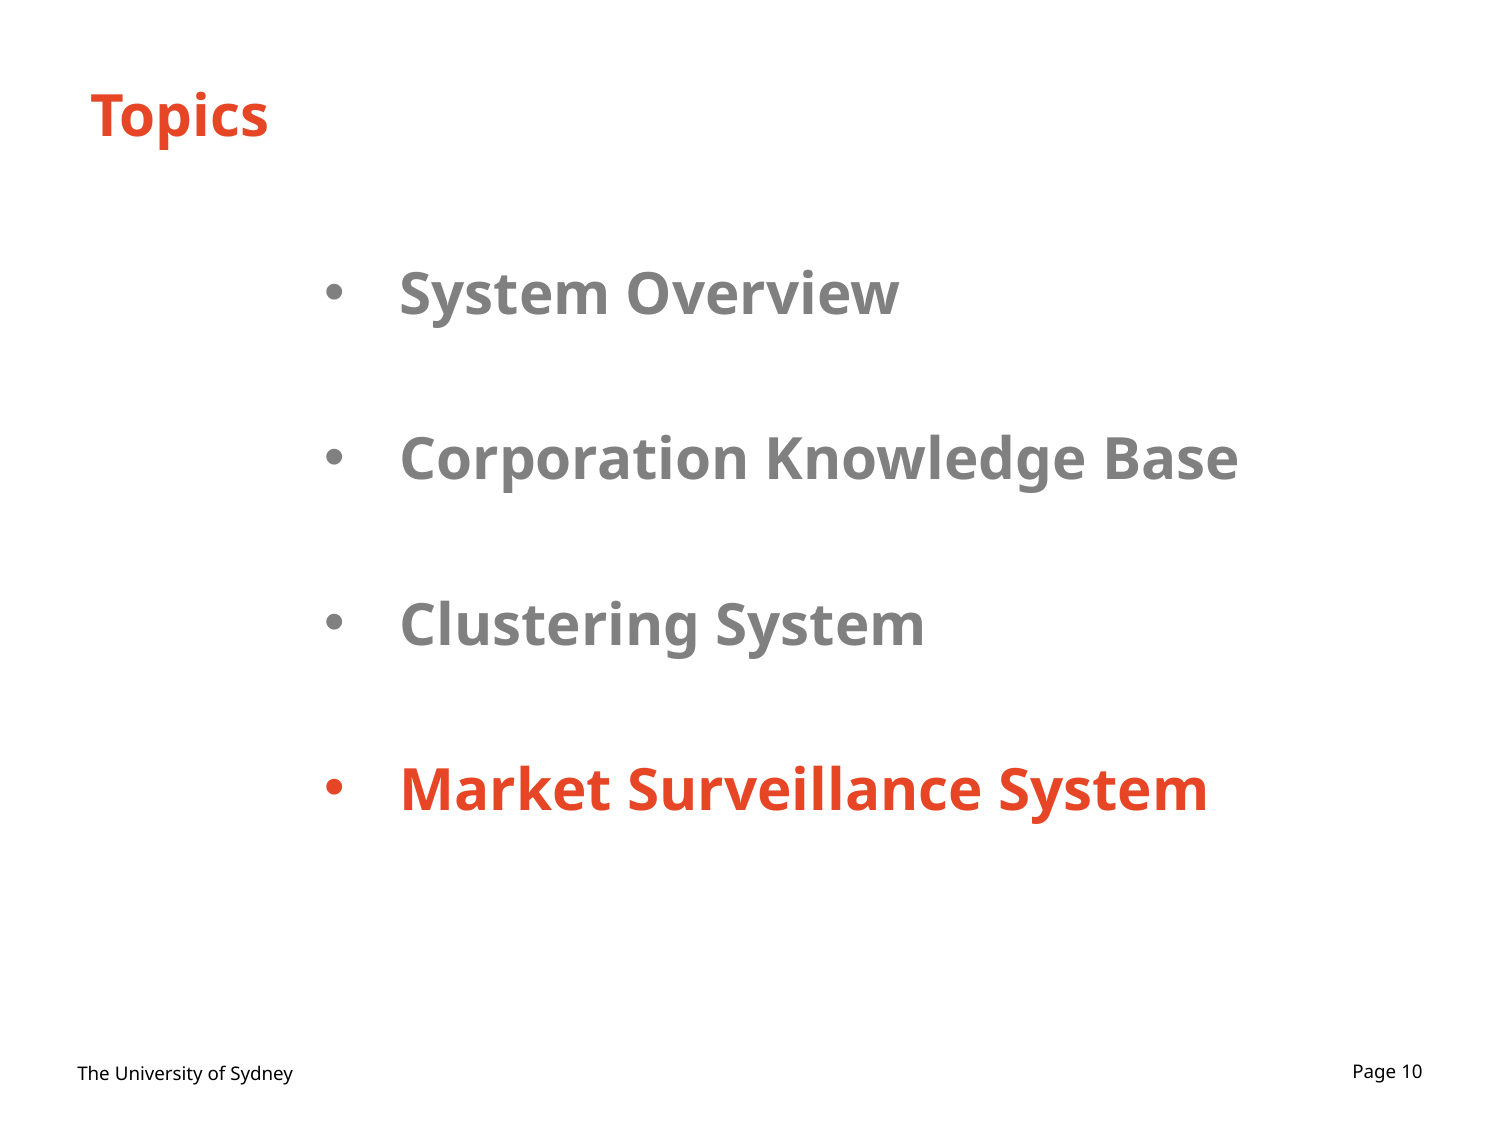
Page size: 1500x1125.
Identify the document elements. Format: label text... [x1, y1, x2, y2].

title Topics [75, 19, 1425, 207]
text_box System Overview Corporation Knowledge Base Clustering System Market Surveillance System [309, 249, 1331, 830]
